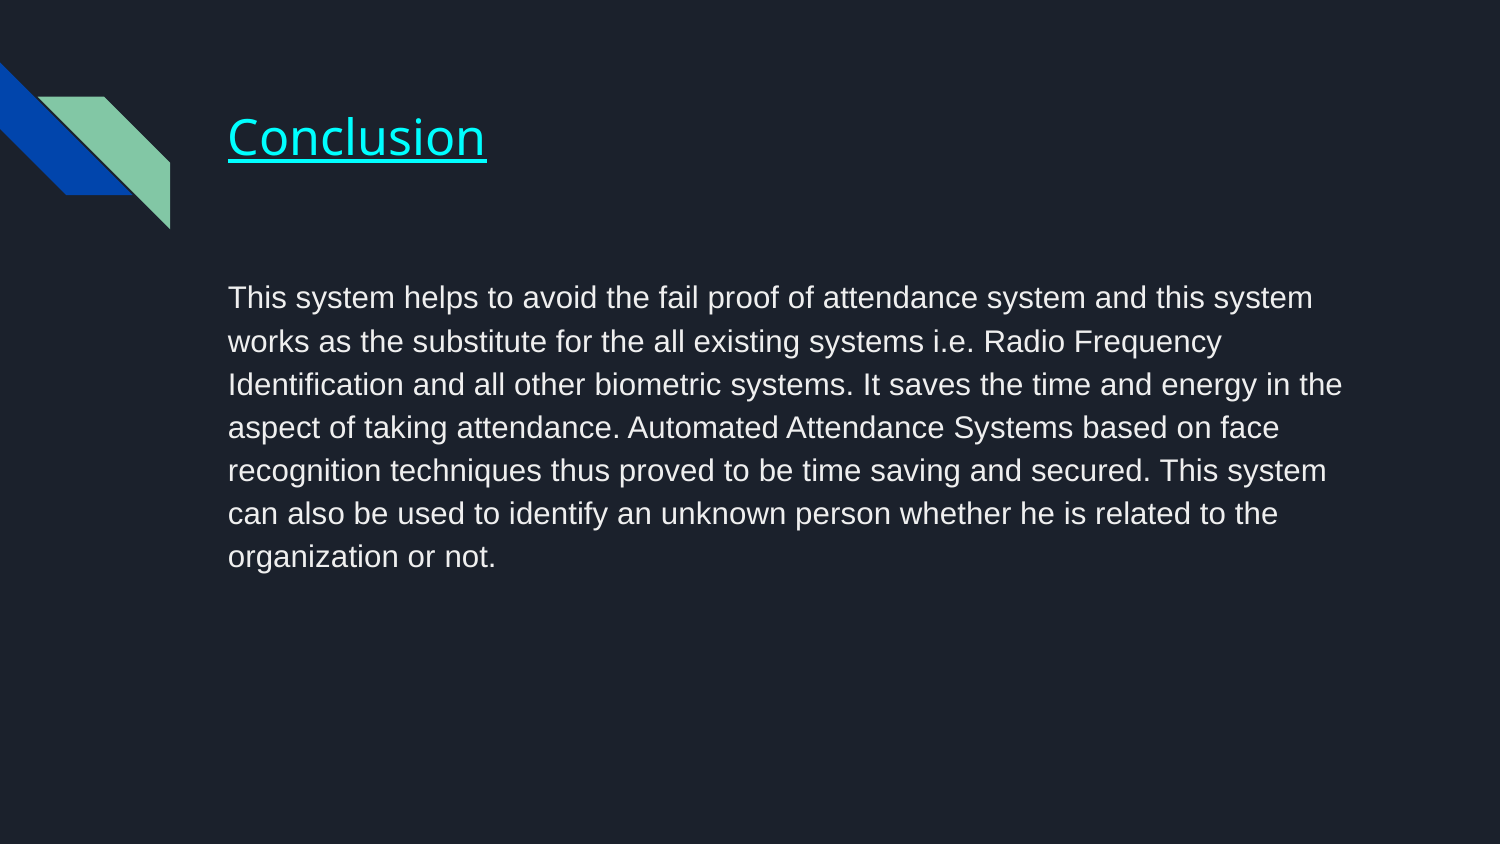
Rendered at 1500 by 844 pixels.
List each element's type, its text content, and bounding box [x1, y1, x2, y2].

title Conclusion [212, 90, 1368, 241]
list This system helps to avoid the fail proof of attendance system and this system works as the substitute for the all existing systems i.e. Radio Frequency Identification and all other biometric systems. It saves the time and energy in the aspect of taking attendance. Automated Attendance Systems based on face recognition techniques thus proved to be time saving and secured. This system can also be used to identify an unknown person whether he is related to the organization or not. [212, 257, 1368, 735]
